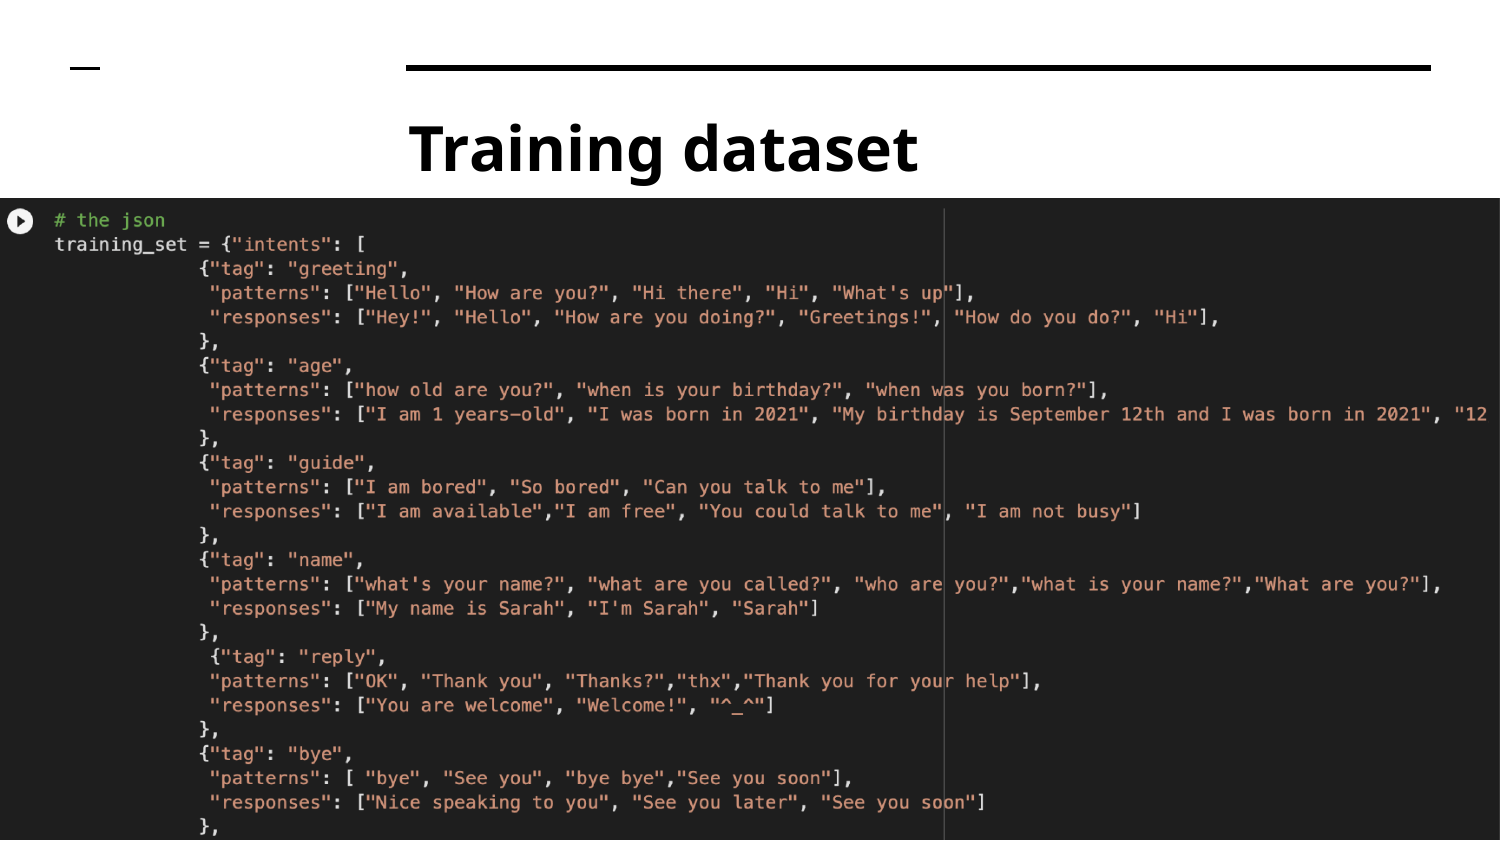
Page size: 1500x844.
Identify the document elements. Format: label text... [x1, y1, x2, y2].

picture [0, 198, 1500, 840]
title Training dataset [393, 94, 1431, 197]
